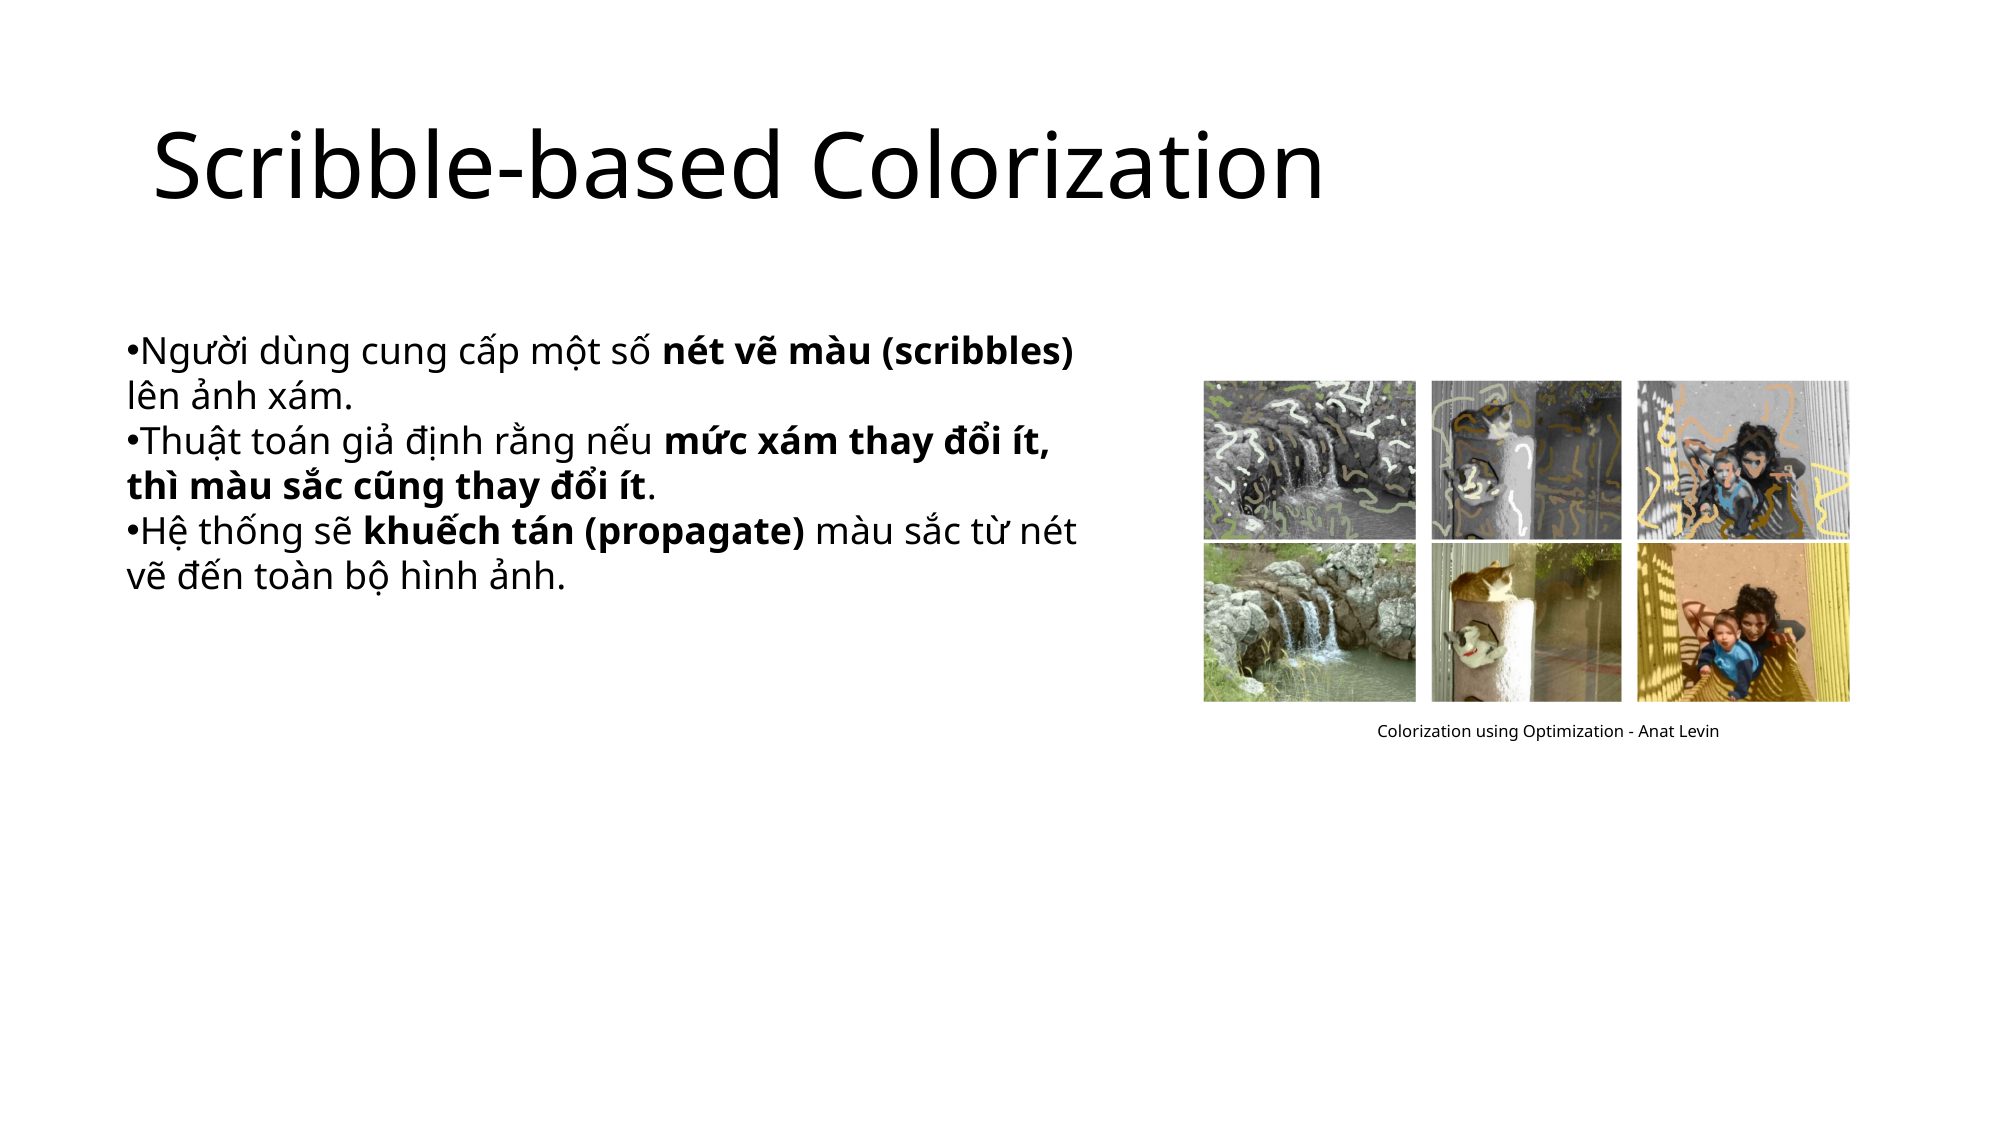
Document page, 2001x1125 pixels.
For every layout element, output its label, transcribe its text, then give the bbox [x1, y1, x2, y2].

text_box Colorization using Optimization - Anat Levin [1362, 713, 2000, 749]
picture [1184, 363, 1889, 715]
text_box Người dùng cung cấp một số nét vẽ màu (scribbles) lên ảnh xám. Thuật toán giả định rằng nếu mức xám thay đổi ít, thì màu sắc cũng thay đổi ít. Hệ thống sẽ khuếch tán (propagate) màu sắc từ nét vẽ đến toàn bộ hình ảnh. [111, 319, 1112, 604]
title Scribble-based Colorization [137, 59, 1863, 278]
